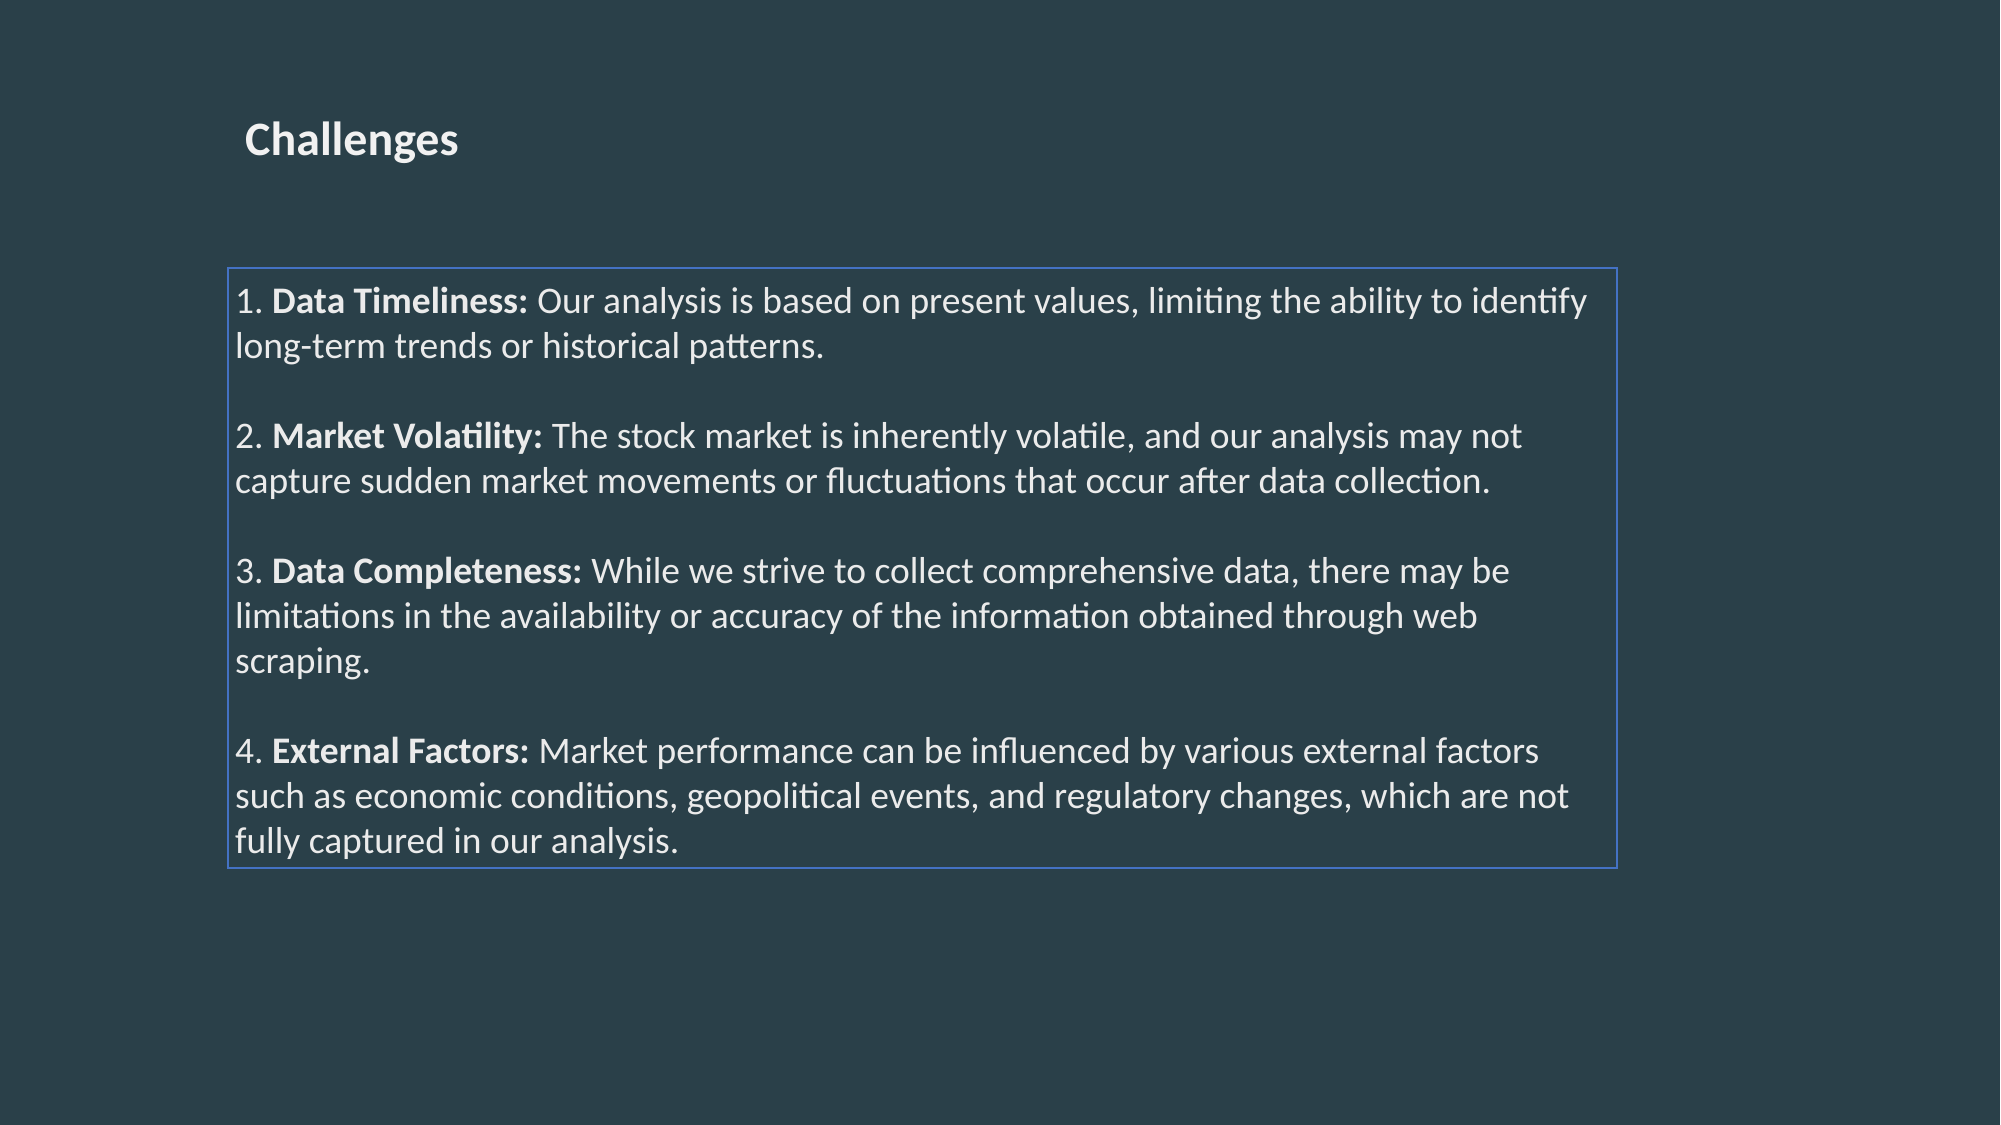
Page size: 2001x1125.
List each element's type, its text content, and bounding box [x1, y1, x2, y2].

text_box 1. Data Timeliness: Our analysis is based on present values, limiting the ability to identify long-term trends or historical patterns. 2. Market Volatility: The stock market is inherently volatile, and our analysis may not capture sudden market movements or fluctuations that occur after data collection. 3. Data Completeness: While we strive to collect comprehensive data, there may be limitations in the availability or accuracy of the information obtained through web scraping. 4. External Factors: Market performance can be influenced by various external factors such as economic conditions, geopolitical events, and regulatory changes, which are not fully captured in our analysis. [227, 268, 1618, 868]
text_box Challenges [237, 100, 887, 173]
